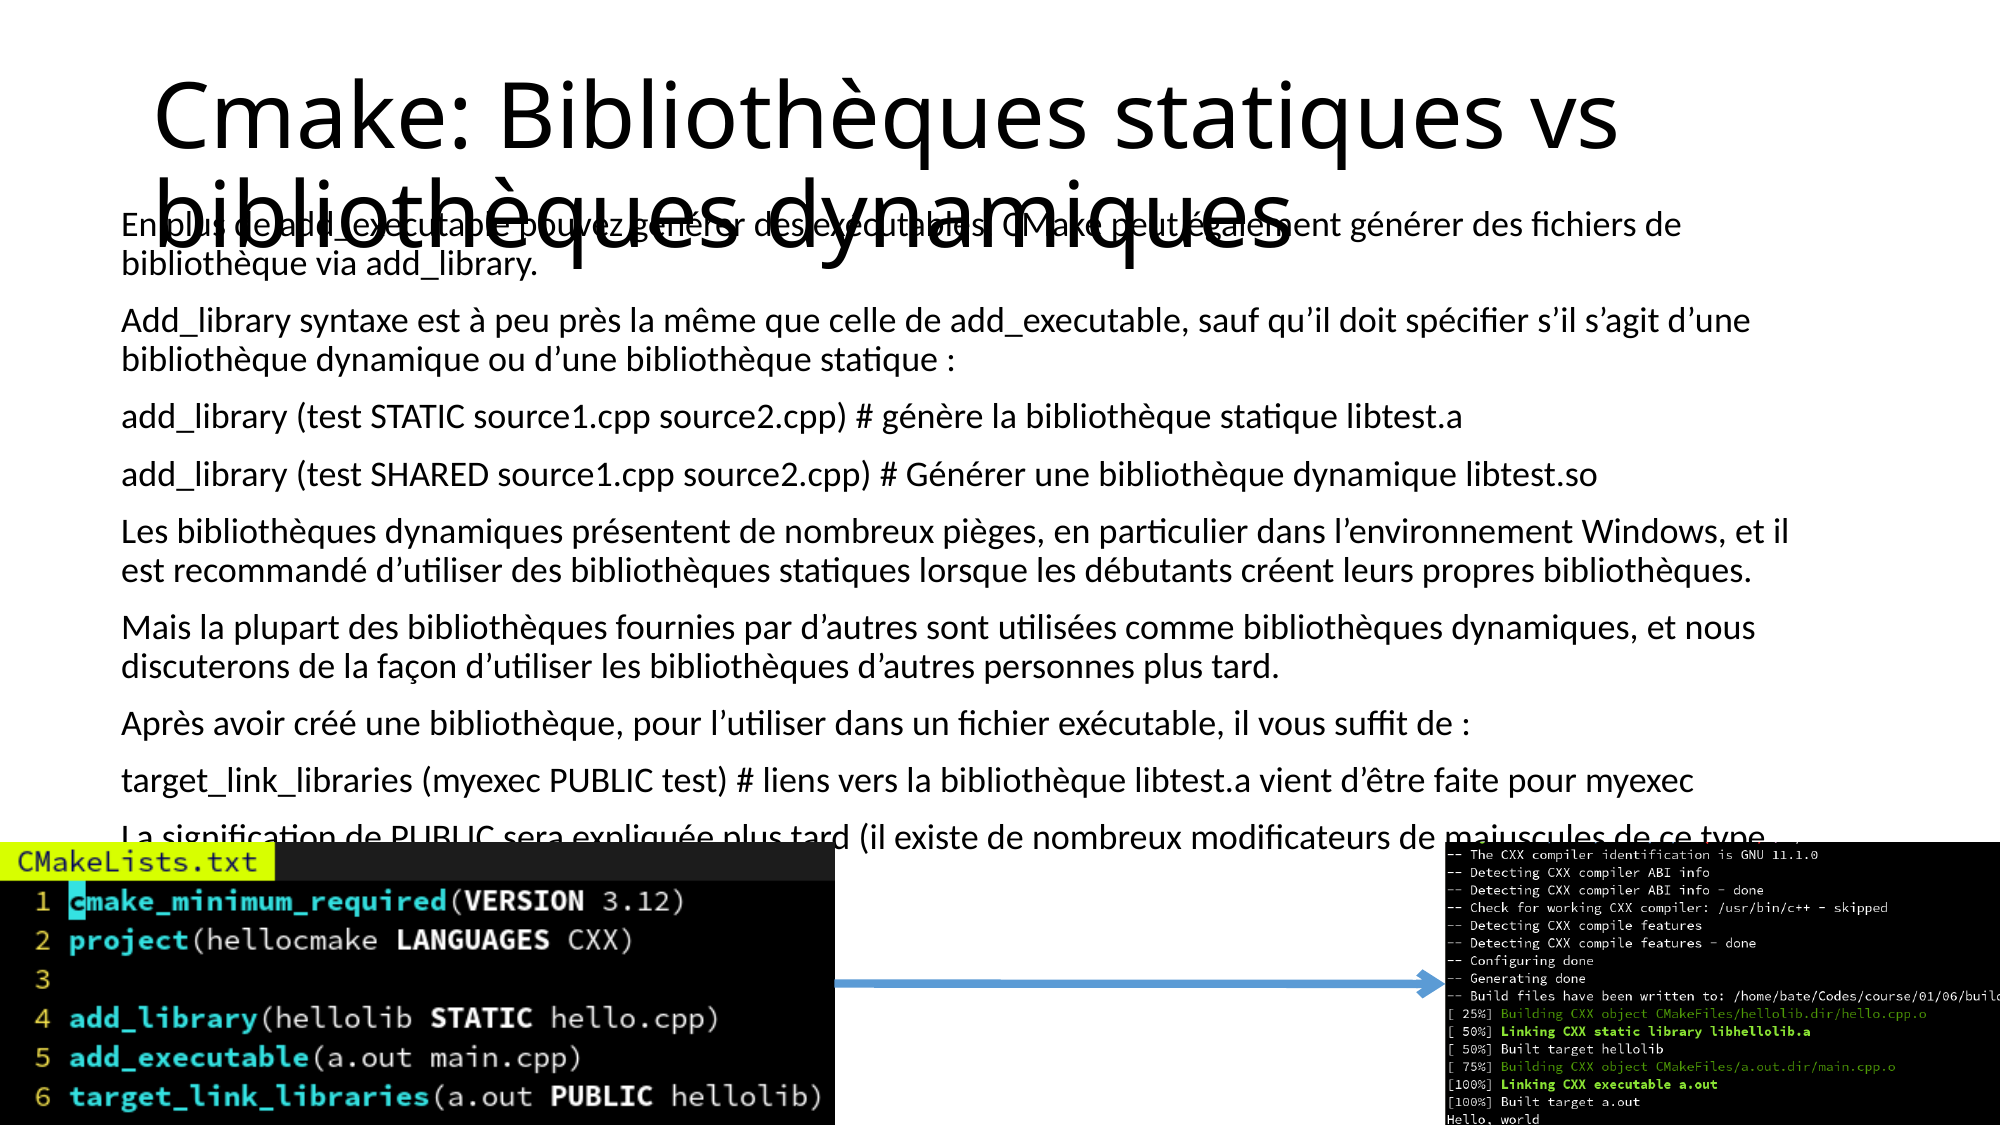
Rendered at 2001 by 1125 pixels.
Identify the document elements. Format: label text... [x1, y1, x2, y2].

title Cmake: Bibliothèques statiques vs bibliothèques dynamiques [137, 59, 1863, 278]
list En plus de add_executable pouvez générer des exécutables, CMake peut également générer des fichiers de bibliothèque via add_library. Add_library syntaxe est à peu près la même que celle de add_executable, sauf qu’il doit spécifier s’il s’agit d’une bibliothèque dynamique ou d’une bibliothèque statique : add_library (test STATIC source1.cpp source2.cpp) # génère la bibliothèque statique libtest.a add_library (test SHARED source1.cpp source2.cpp) # Générer une bibliothèque dynamique libtest.so Les bibliothèques dynamiques présentent de nombreux pièges, en particulier dans l’environnement Windows, et il est recommandé d’utiliser des bibliothèques statiques lorsque les débutants créent leurs propres bibliothèques. Mais la plupart des bibliothèques fournies par d’autres sont utilisées comme bibliothèques dynamiques, et nous discuterons de la façon d’utiliser les bibliothèques d’autres personnes plus tard. Après avoir créé une bibliothèque, pour l’utiliser dans un fichier exécutable, il vous suffit de : target_link_libraries (myexec PUBLIC test) # liens vers la bibliothèque libtest.a vient d’être faite pour myexec La signification de PUBLIC sera expliquée plus tard (il existe de nombreux modificateurs de majuscules de ce type dans CMake) [106, 198, 1832, 912]
picture [1445, 842, 2000, 1125]
picture [0, 842, 835, 1125]
